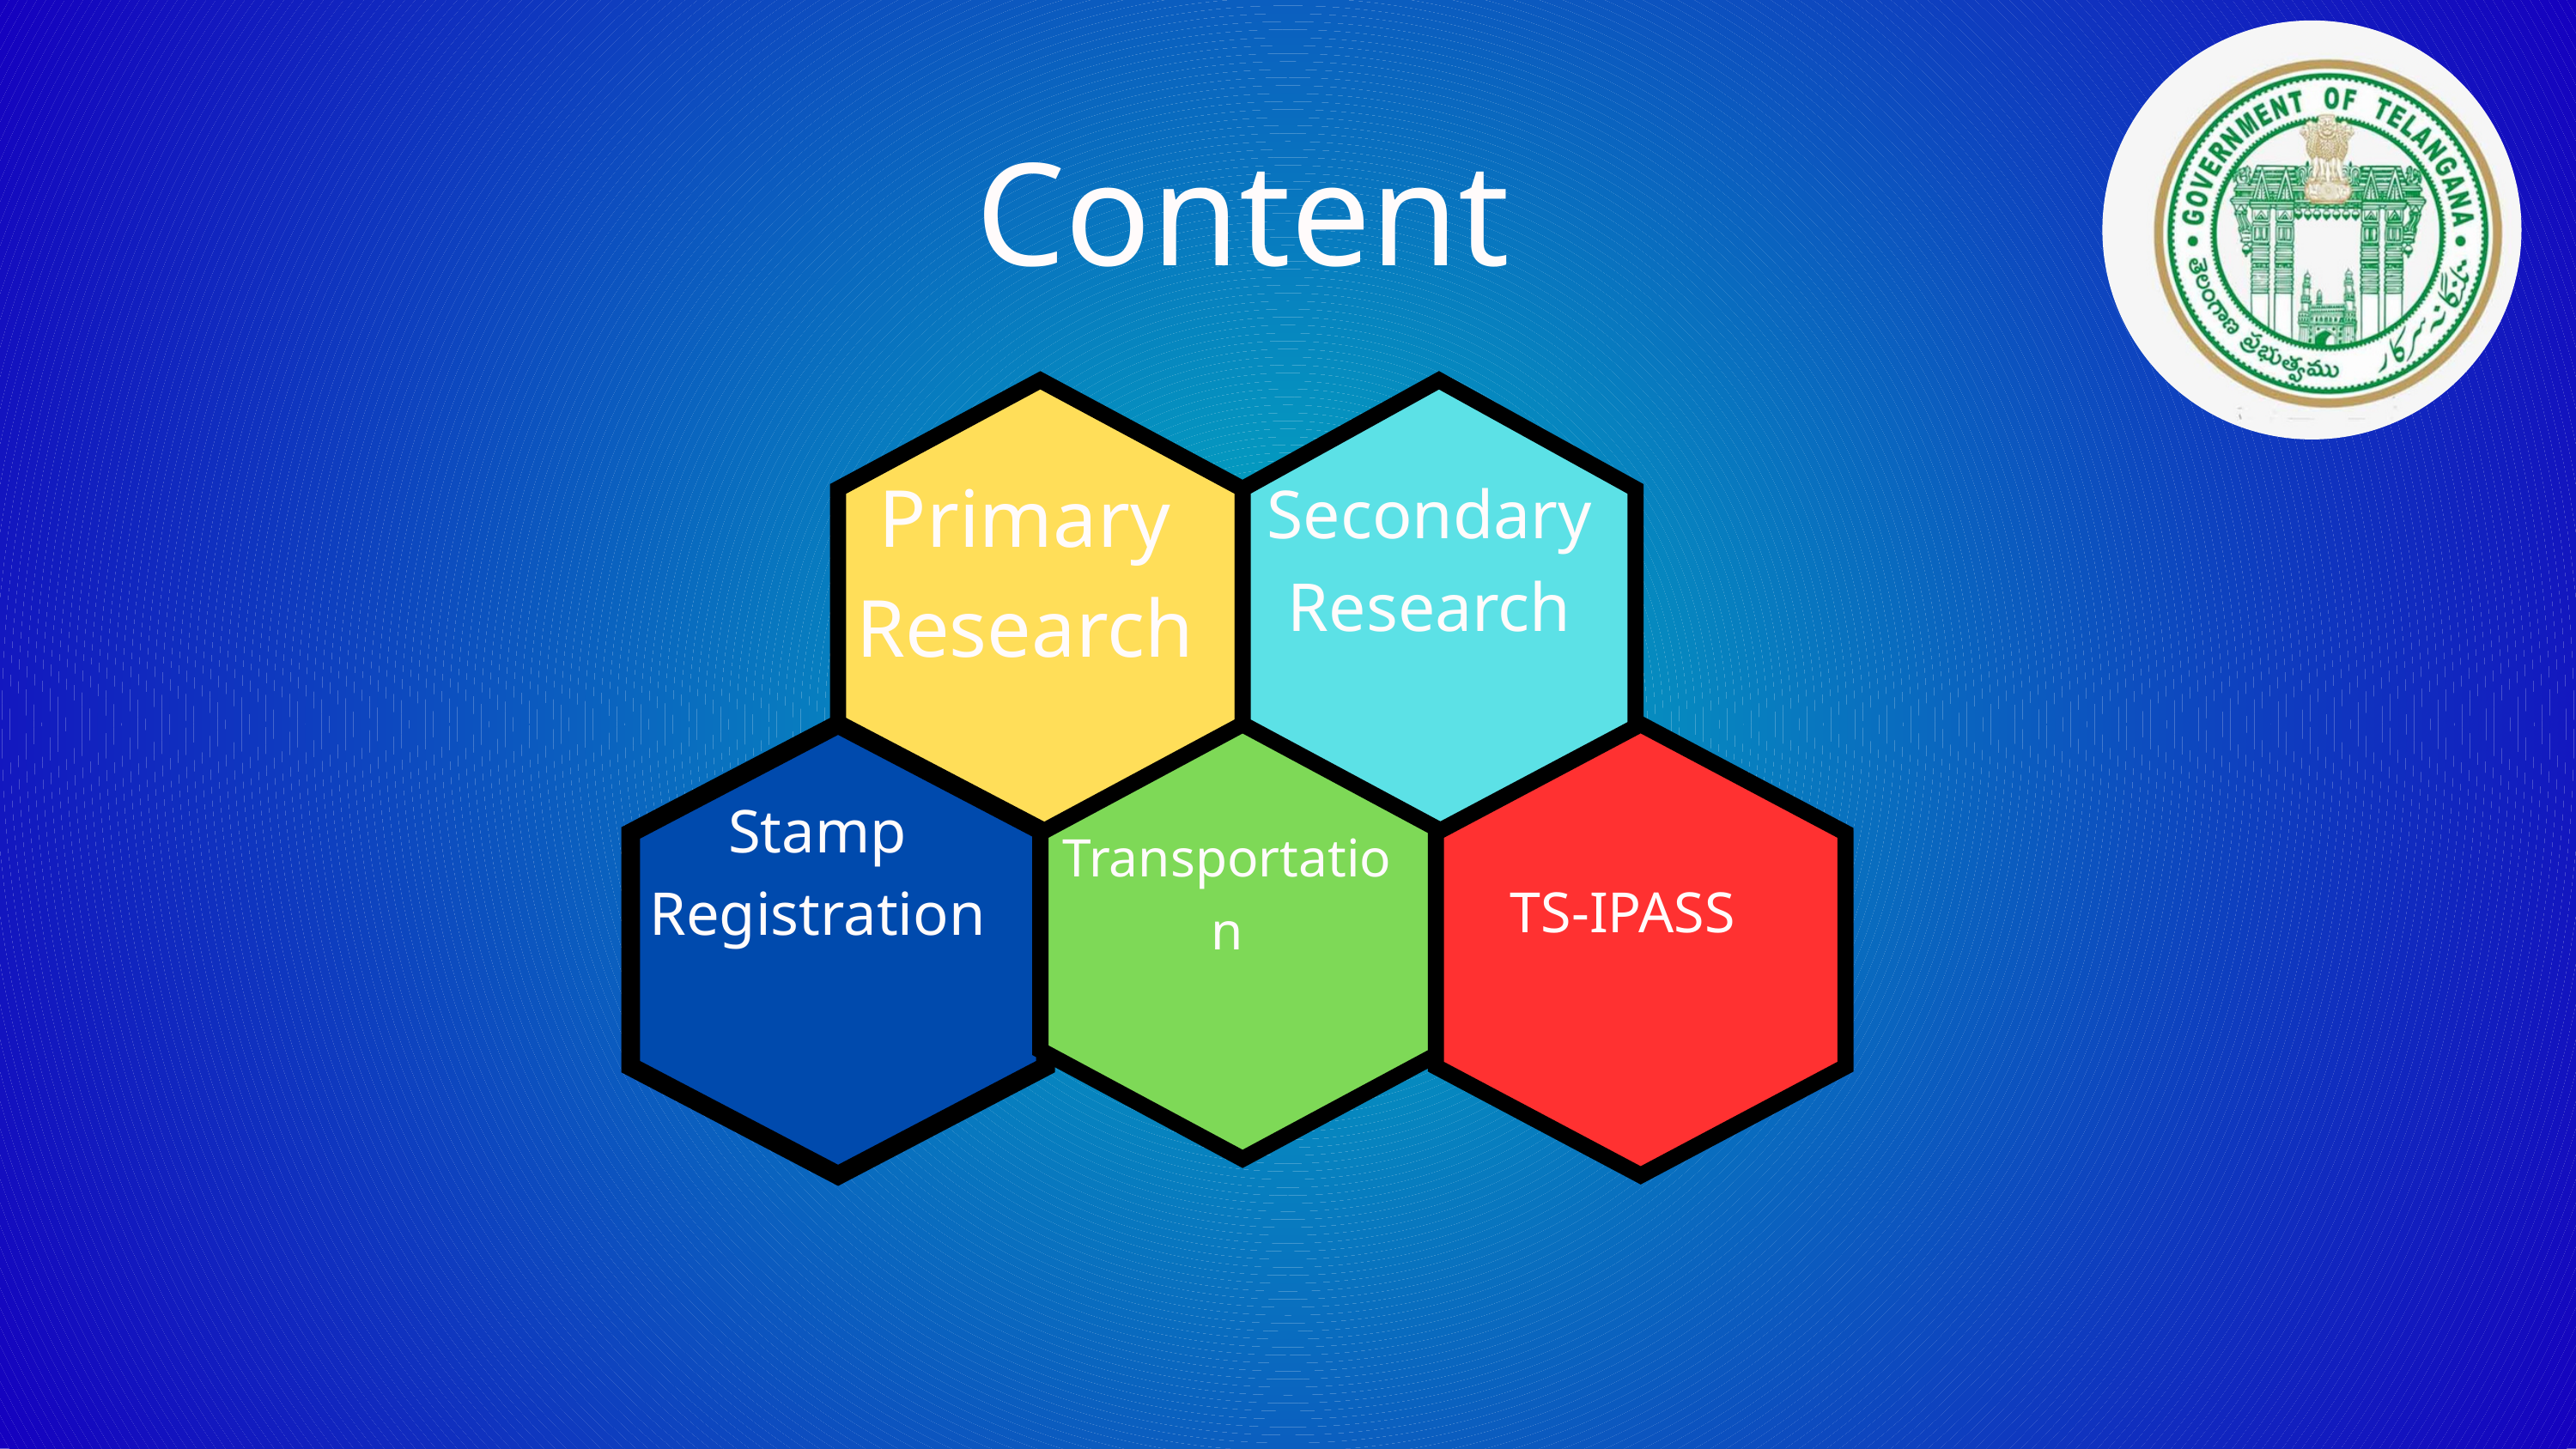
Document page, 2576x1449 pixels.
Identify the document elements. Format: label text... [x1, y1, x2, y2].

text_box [630, 724, 1046, 1176]
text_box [1242, 378, 1636, 723]
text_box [2102, 20, 2522, 440]
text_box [837, 362, 1243, 723]
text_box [1435, 724, 1846, 1176]
picture [1421, 1166, 1433, 1174]
text_box Content [523, 119, 1963, 294]
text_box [1040, 724, 1434, 1160]
